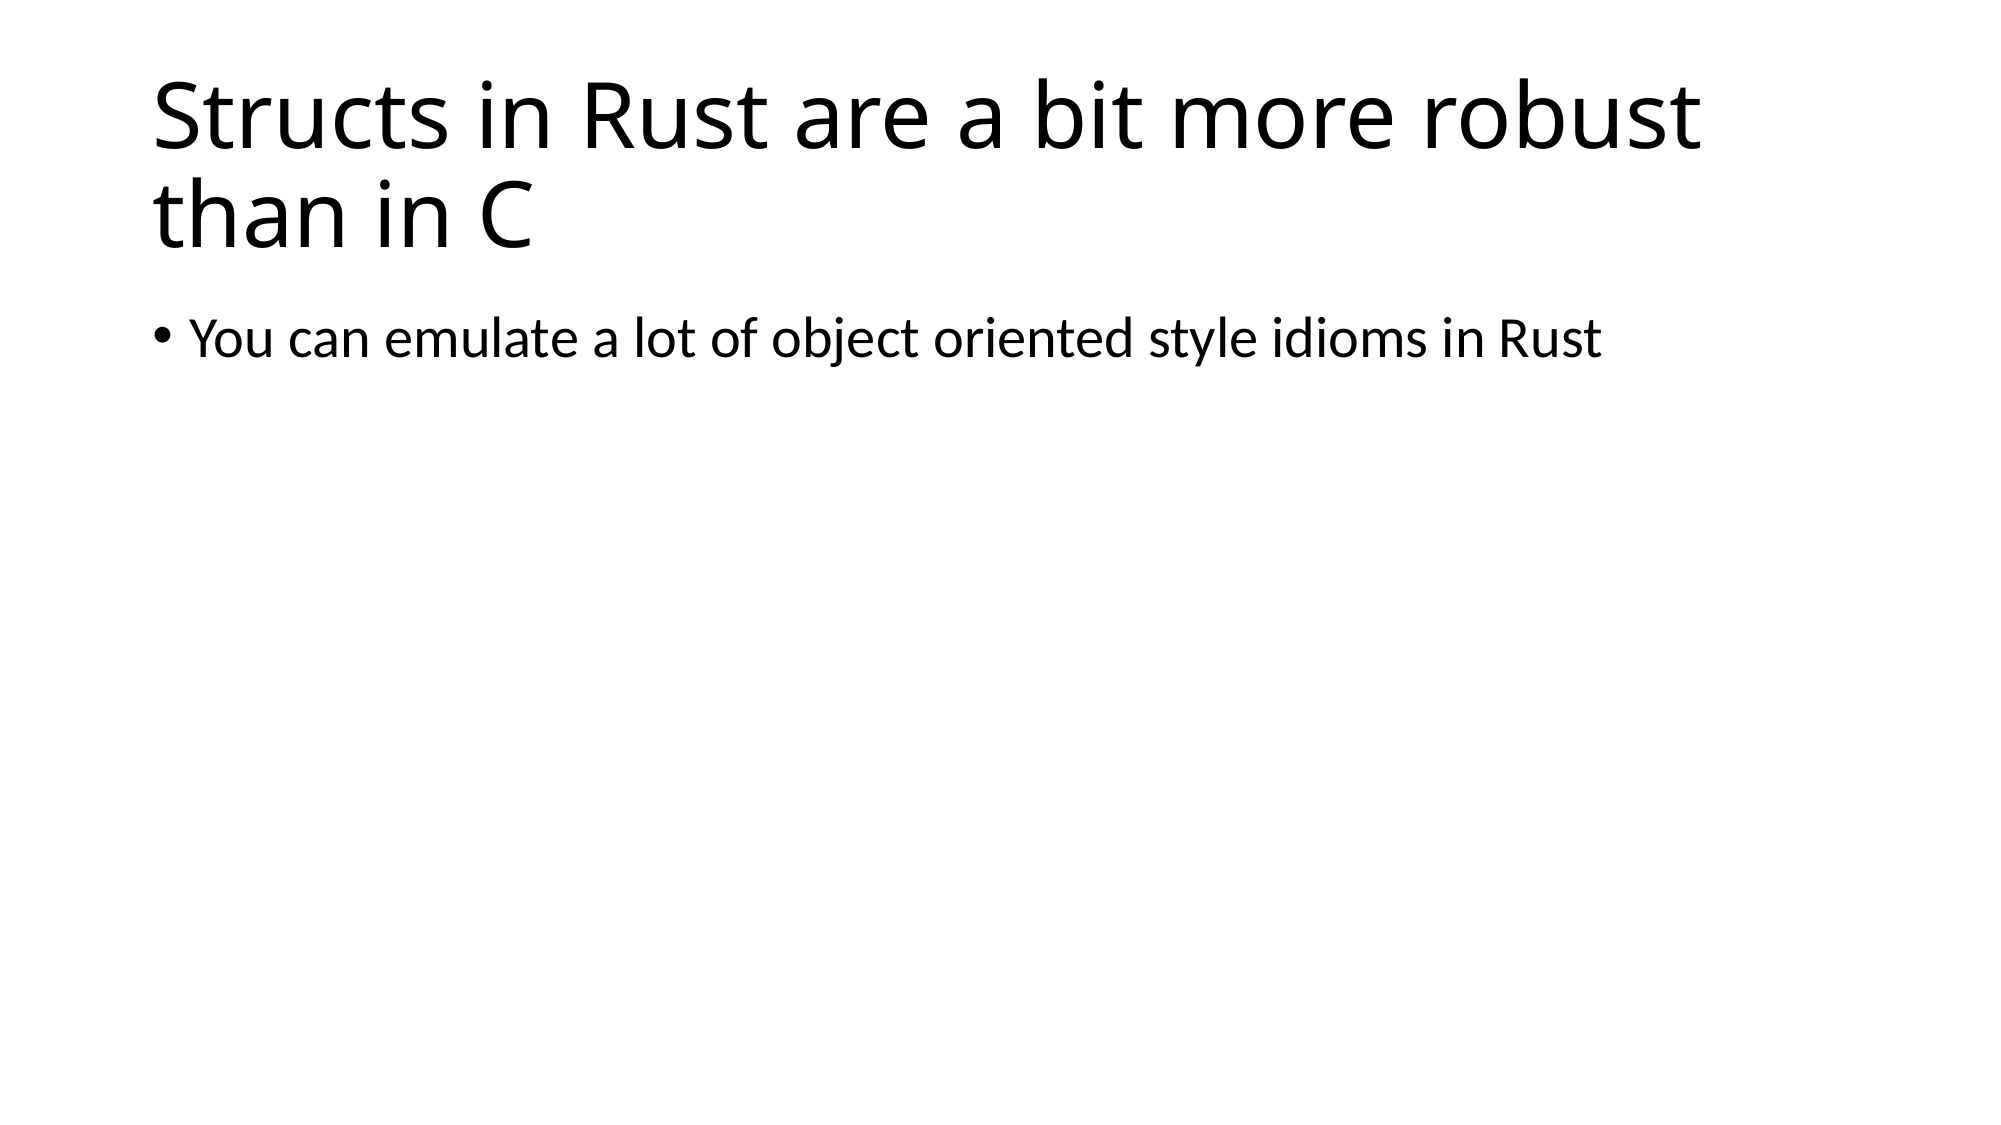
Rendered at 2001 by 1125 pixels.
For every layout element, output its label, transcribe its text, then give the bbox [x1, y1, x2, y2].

title Structs in Rust are a bit more robust than in C [137, 59, 1863, 278]
list You can emulate a lot of object oriented style idioms in Rust Functions can be implemented on different types (e.g., structs) This is per “instance” You can also associate a function with the overall type E.g., String::from() [137, 299, 1863, 1014]
